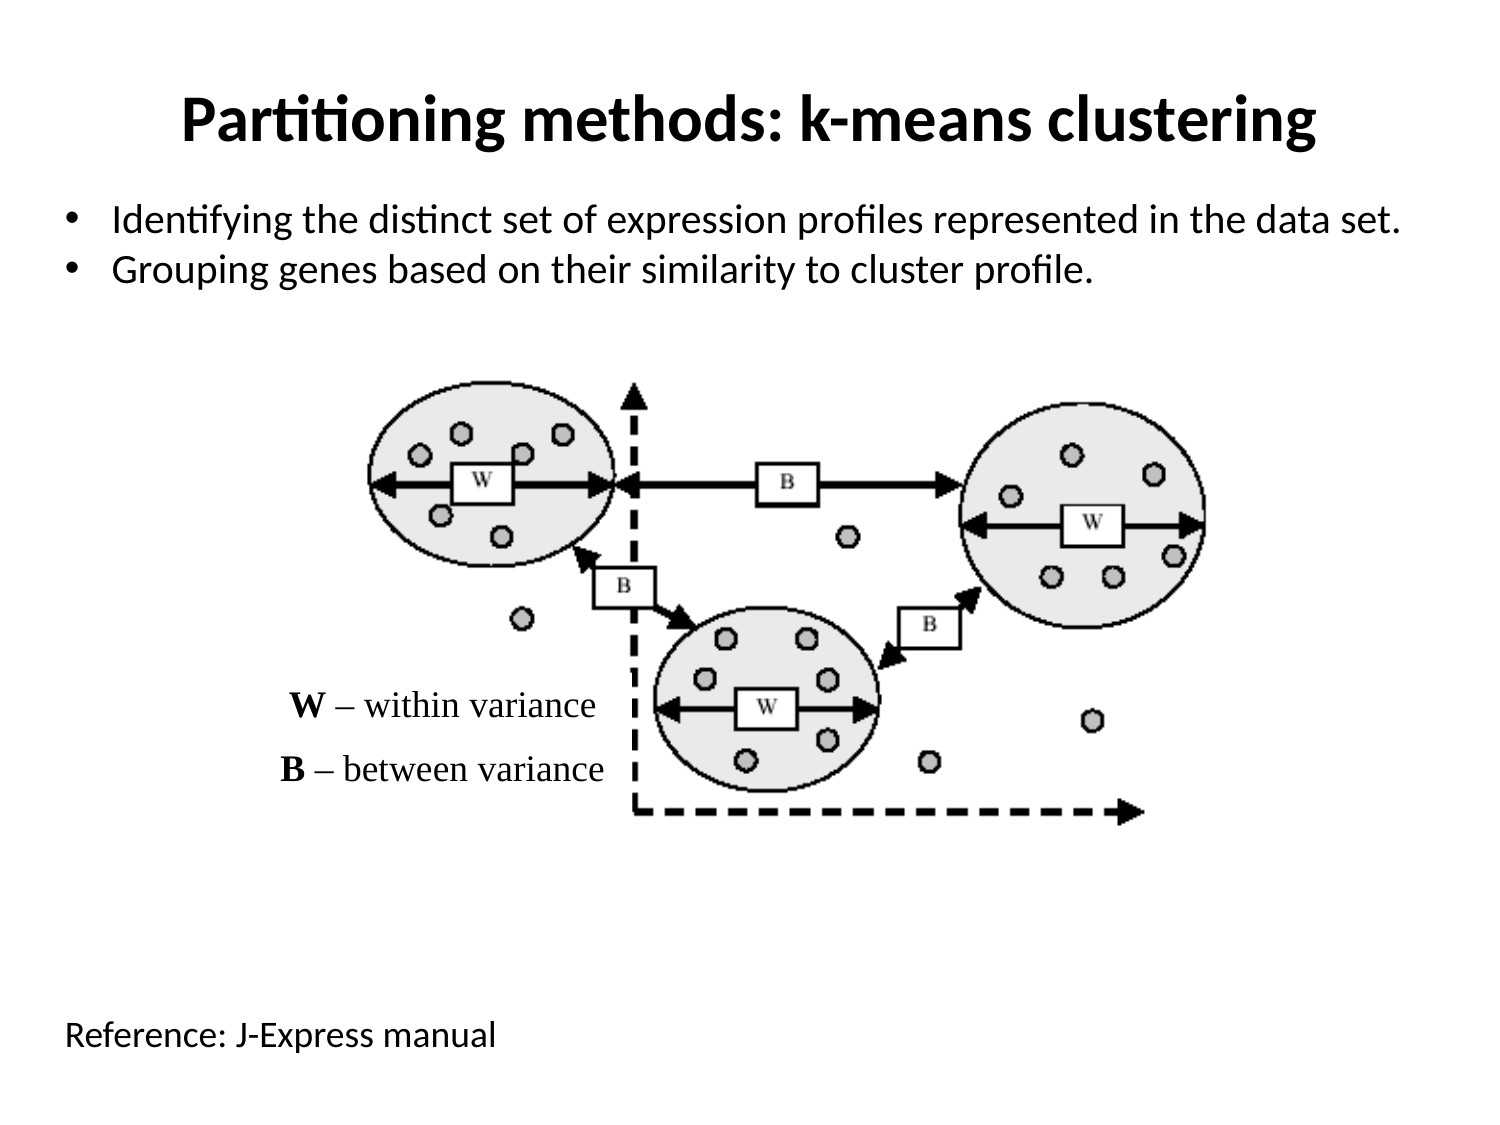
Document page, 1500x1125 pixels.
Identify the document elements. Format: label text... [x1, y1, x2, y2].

text_box Partitioning methods: k-means clustering [50, 67, 1450, 163]
text_box Reference: J-Express manual [49, 1002, 575, 1062]
text_box Identifying the distinct set of expression profiles represented in the data set. Grouping genes based on their similarity to cluster profile. [50, 184, 1459, 300]
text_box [253, 368, 1235, 870]
